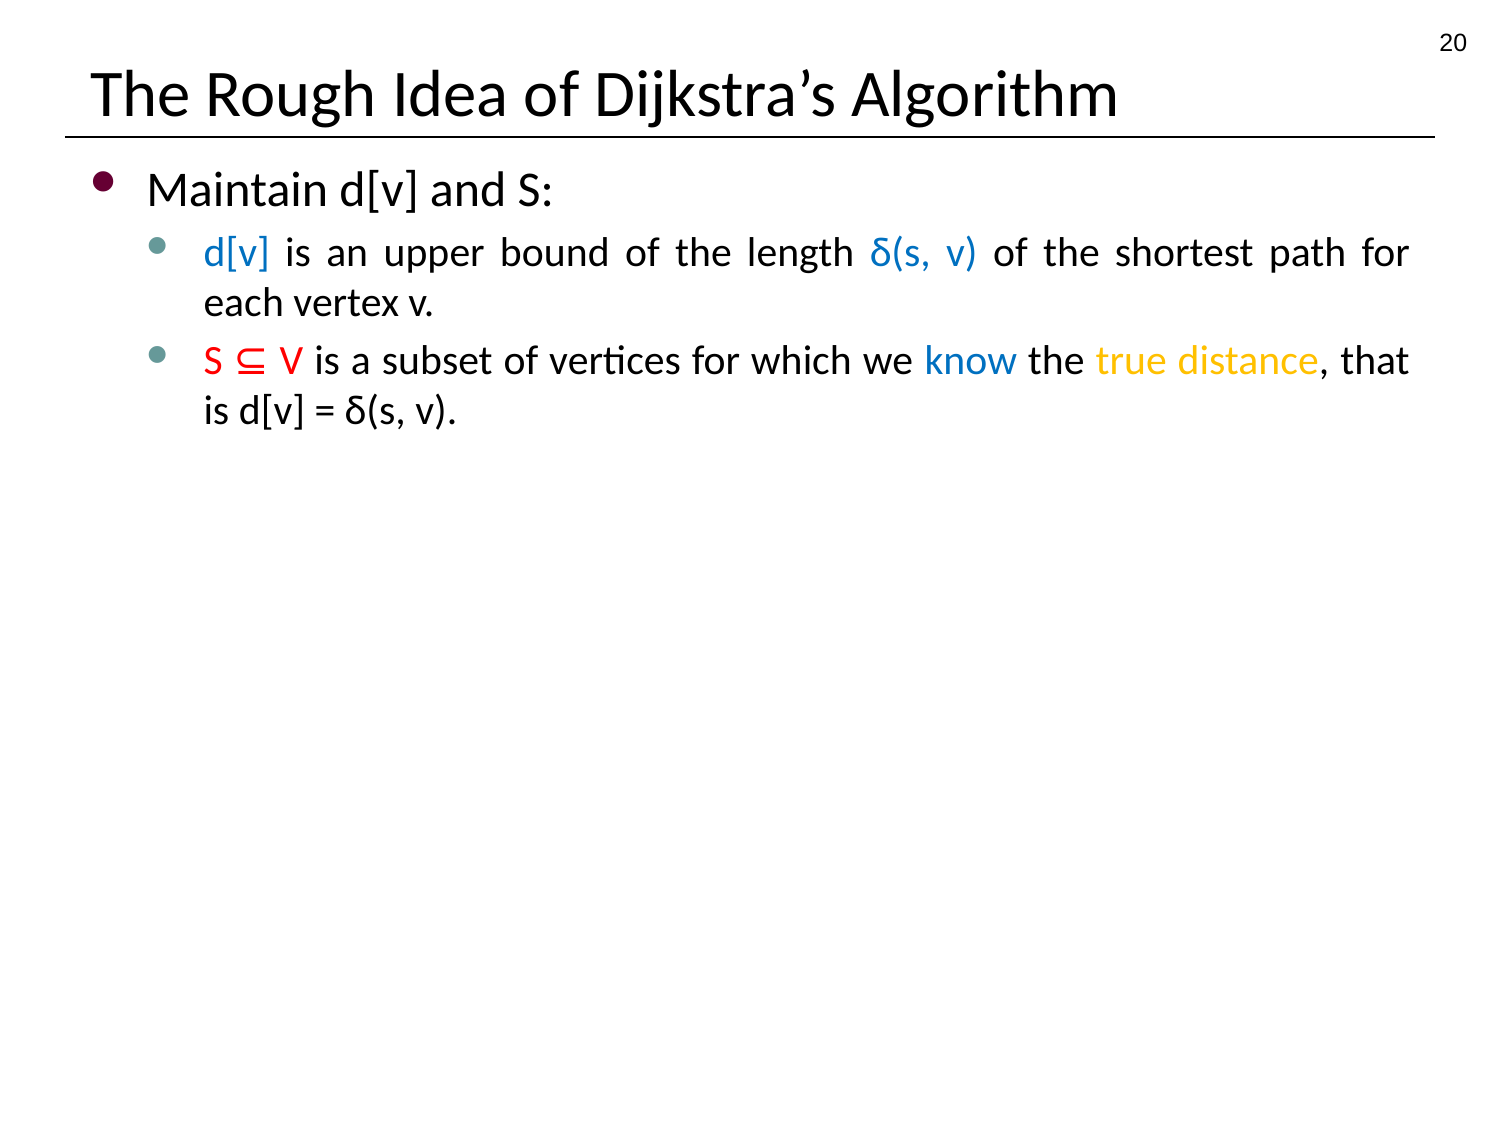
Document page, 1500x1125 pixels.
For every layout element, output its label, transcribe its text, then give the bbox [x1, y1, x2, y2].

list Maintain d[v] and S: d[v] is an upper bound of the length δ(s, v) of the shortest path for each vertex v. S ⊆ V is a subset of vertices for which we know the true distance, that is d[v] = δ(s, v). [75, 148, 1425, 1094]
title The Rough Idea of Dijkstra’s Algorithm [75, 20, 1425, 138]
slide_number 20 [1131, 18, 1483, 62]
